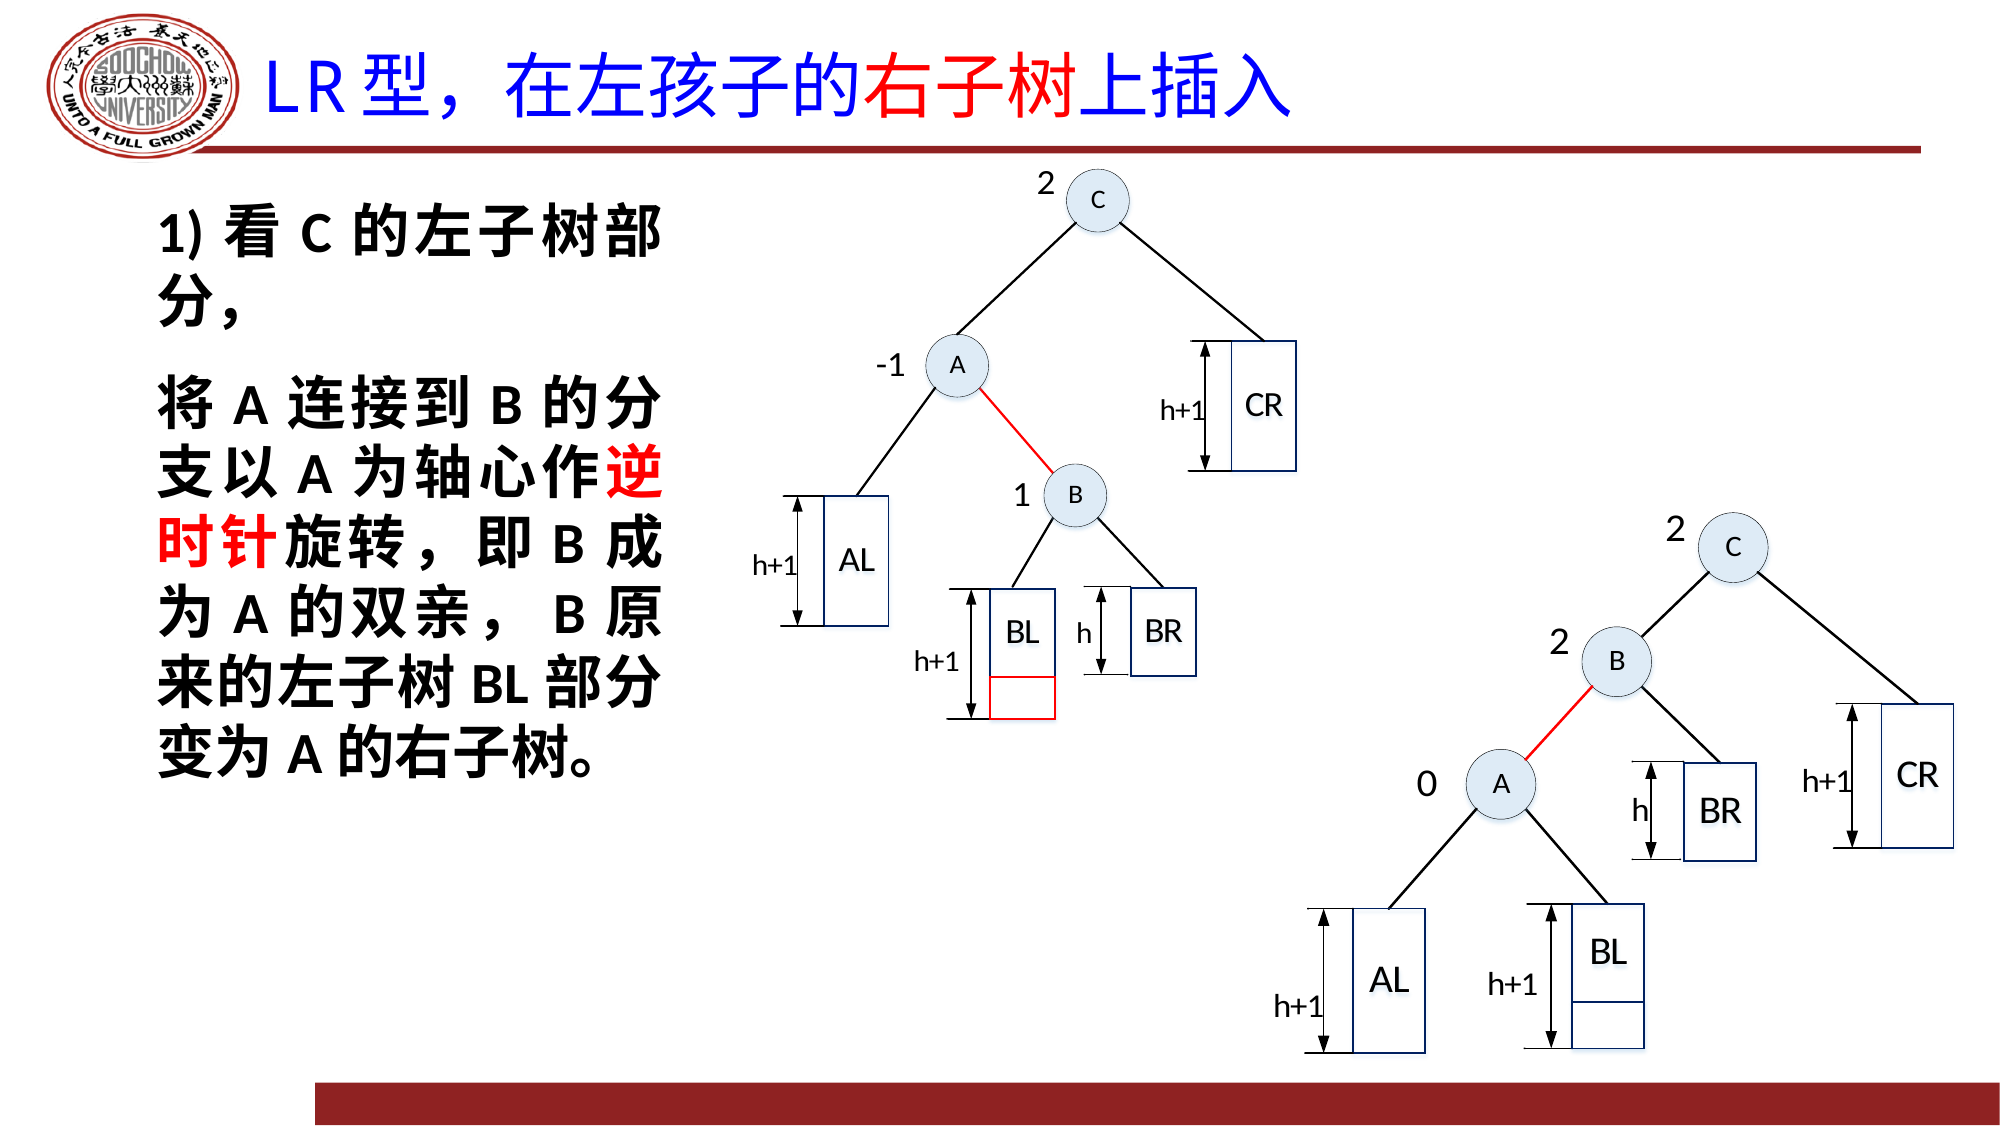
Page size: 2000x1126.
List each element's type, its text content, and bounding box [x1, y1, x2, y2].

title LR型，在左孩子的右子树上插入 [242, 30, 1921, 138]
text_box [739, 160, 1307, 736]
picture [40, 9, 246, 163]
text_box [1259, 503, 1965, 1073]
list 1)看C的左子树部分， 将A连接到B的分支以A为轴心作逆时针旋转，即B成为A的双亲，B原来的左子树BL部分变为A的右子树。 [137, 184, 683, 984]
